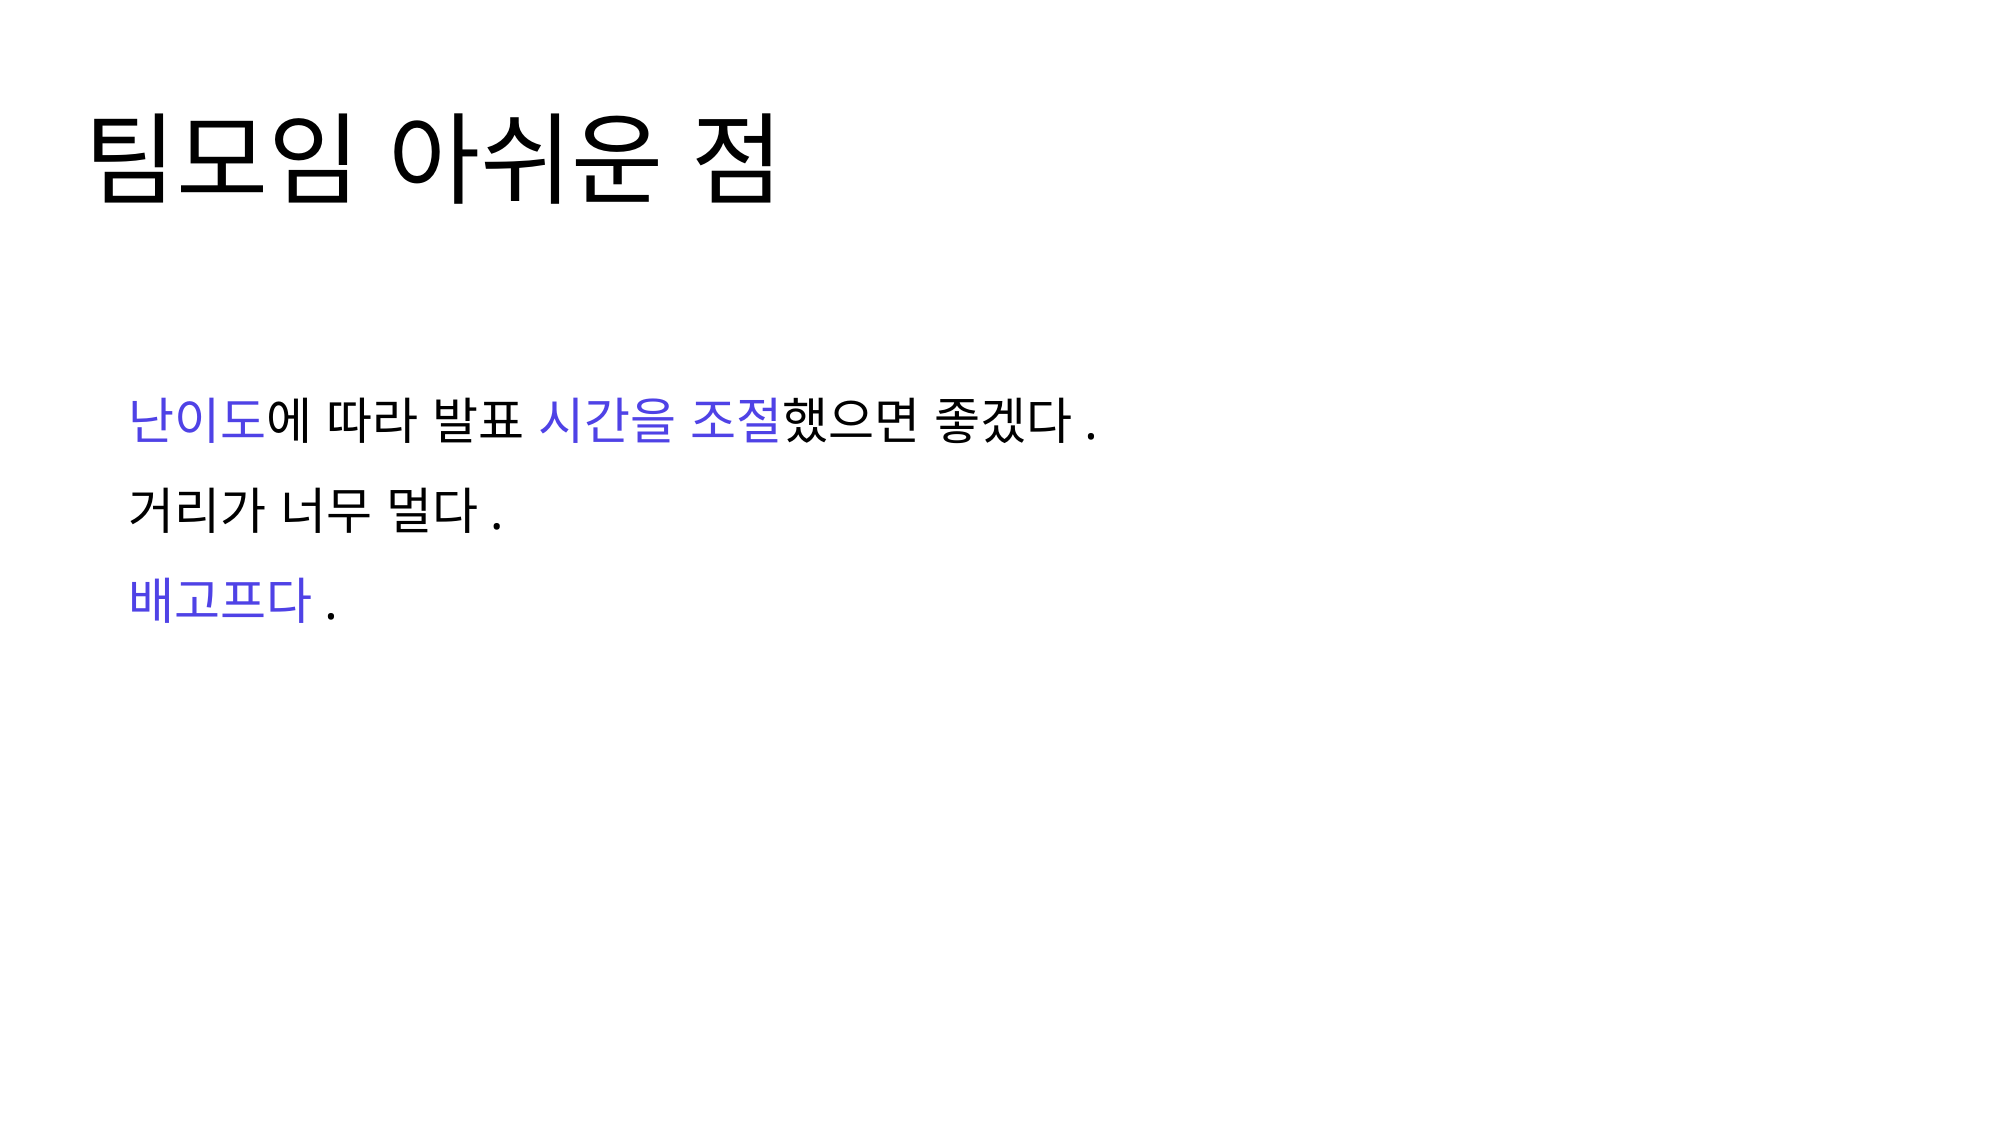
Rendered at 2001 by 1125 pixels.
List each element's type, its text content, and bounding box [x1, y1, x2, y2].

text_box 팀모임 아쉬운 점 [69, 88, 800, 224]
text_box 난이도에 따라 발표 시간을 조절했으면 좋겠다. 거리가 너무 멀다. 배고프다. [113, 352, 1113, 637]
